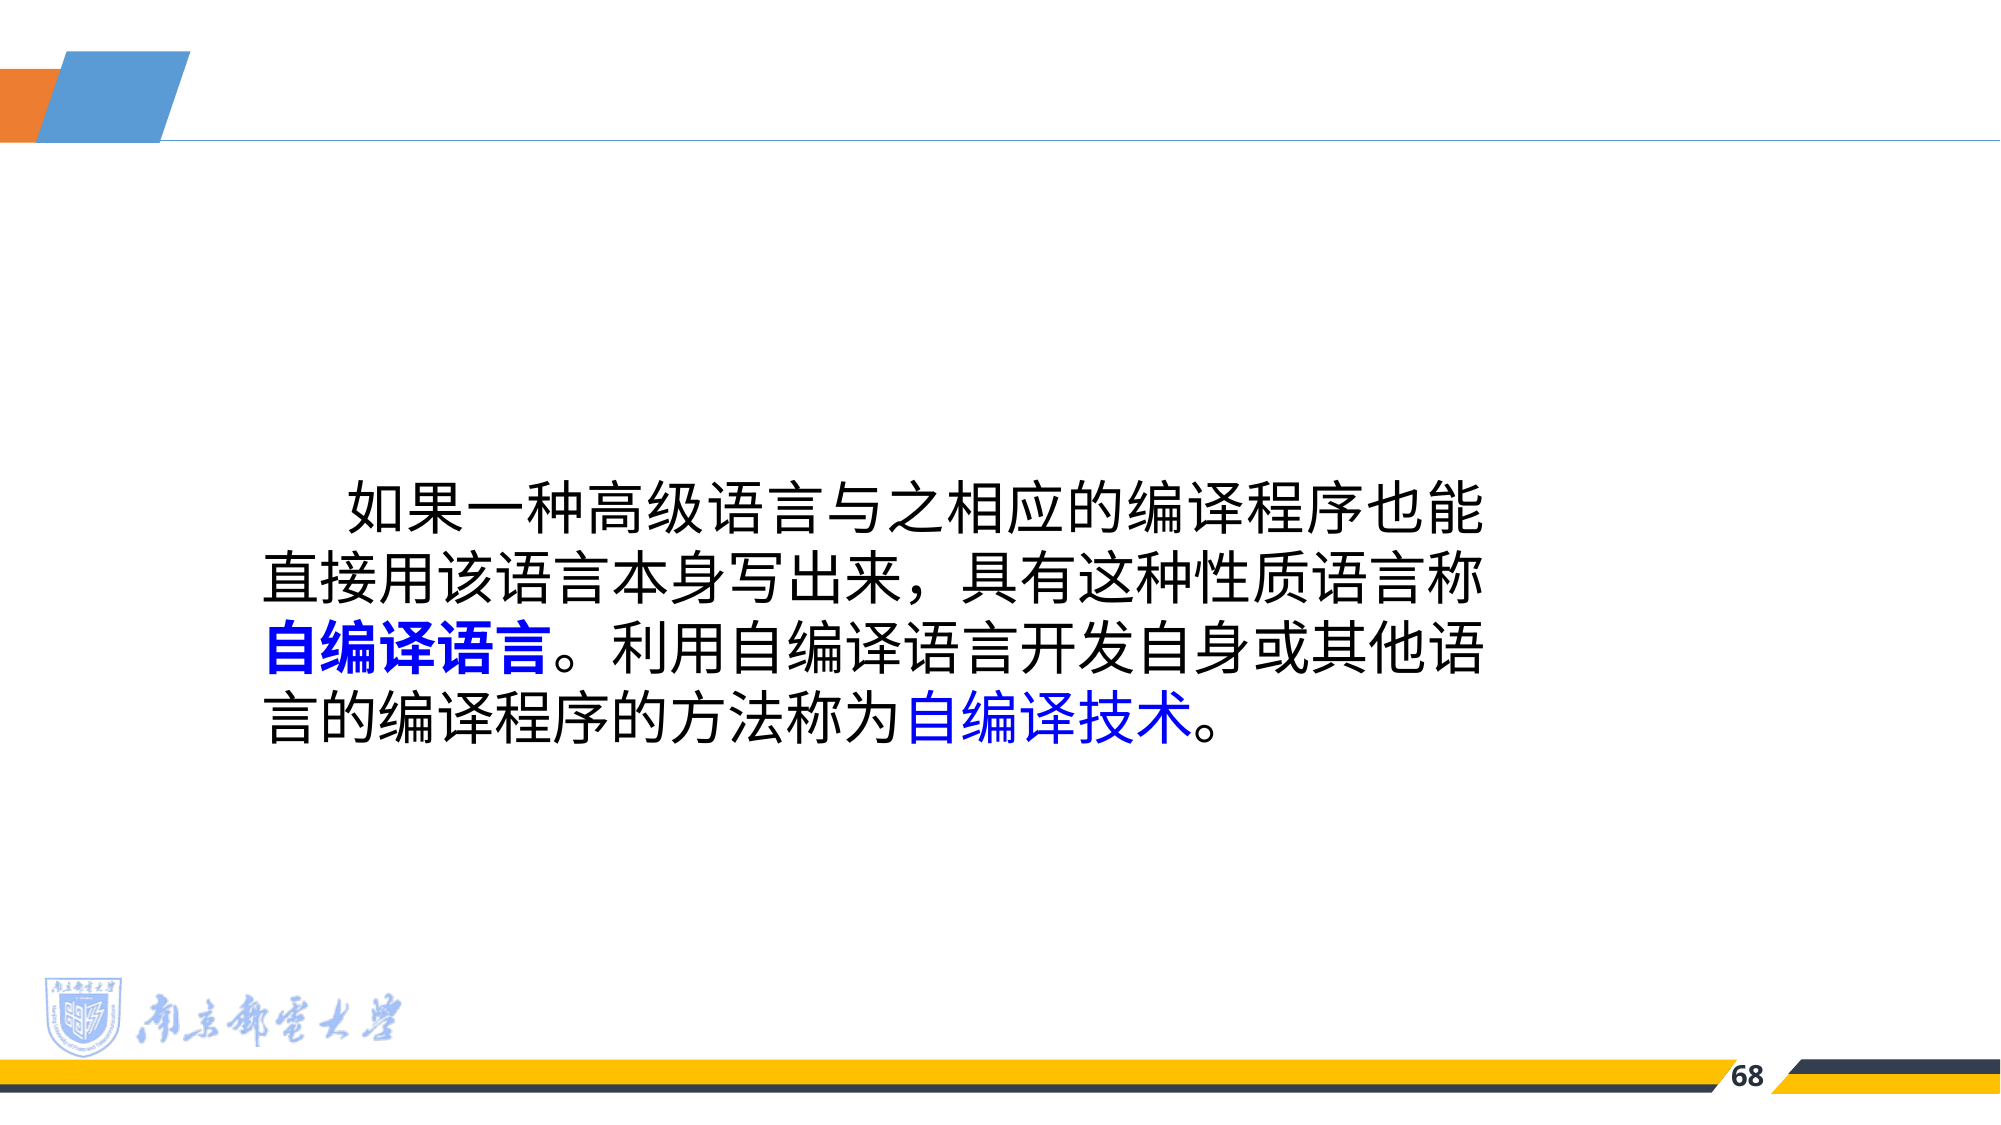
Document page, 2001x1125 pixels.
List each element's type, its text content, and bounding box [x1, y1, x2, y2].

slide_number 68 [1708, 1047, 1780, 1108]
text_box 如果一种高级语言与之相应的编译程序也能直接用该语言本身写出来，具有这种性质语言称自编译语言。利用自编译语言开发自身或其他语言的编译程序的方法称为自编译技术。 [246, 463, 1500, 759]
